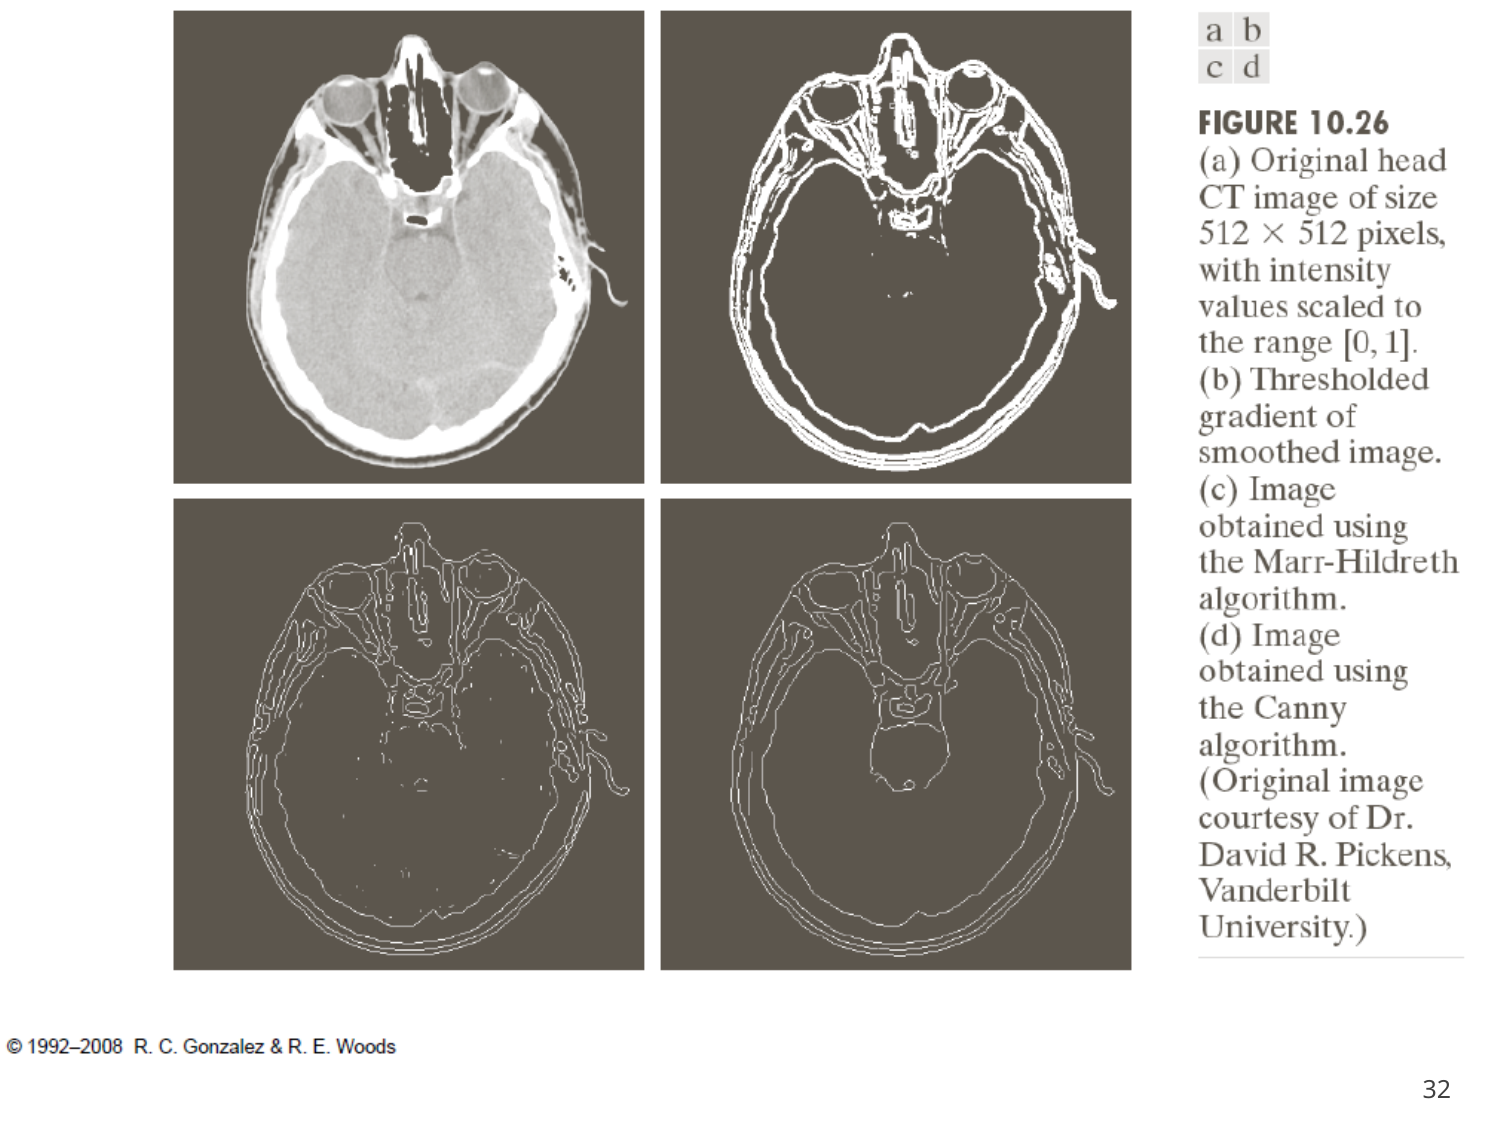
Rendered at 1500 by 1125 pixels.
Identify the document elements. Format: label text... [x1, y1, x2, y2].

picture [0, 0, 1500, 1076]
slide_number ‹#› [1345, 1084, 1467, 1108]
